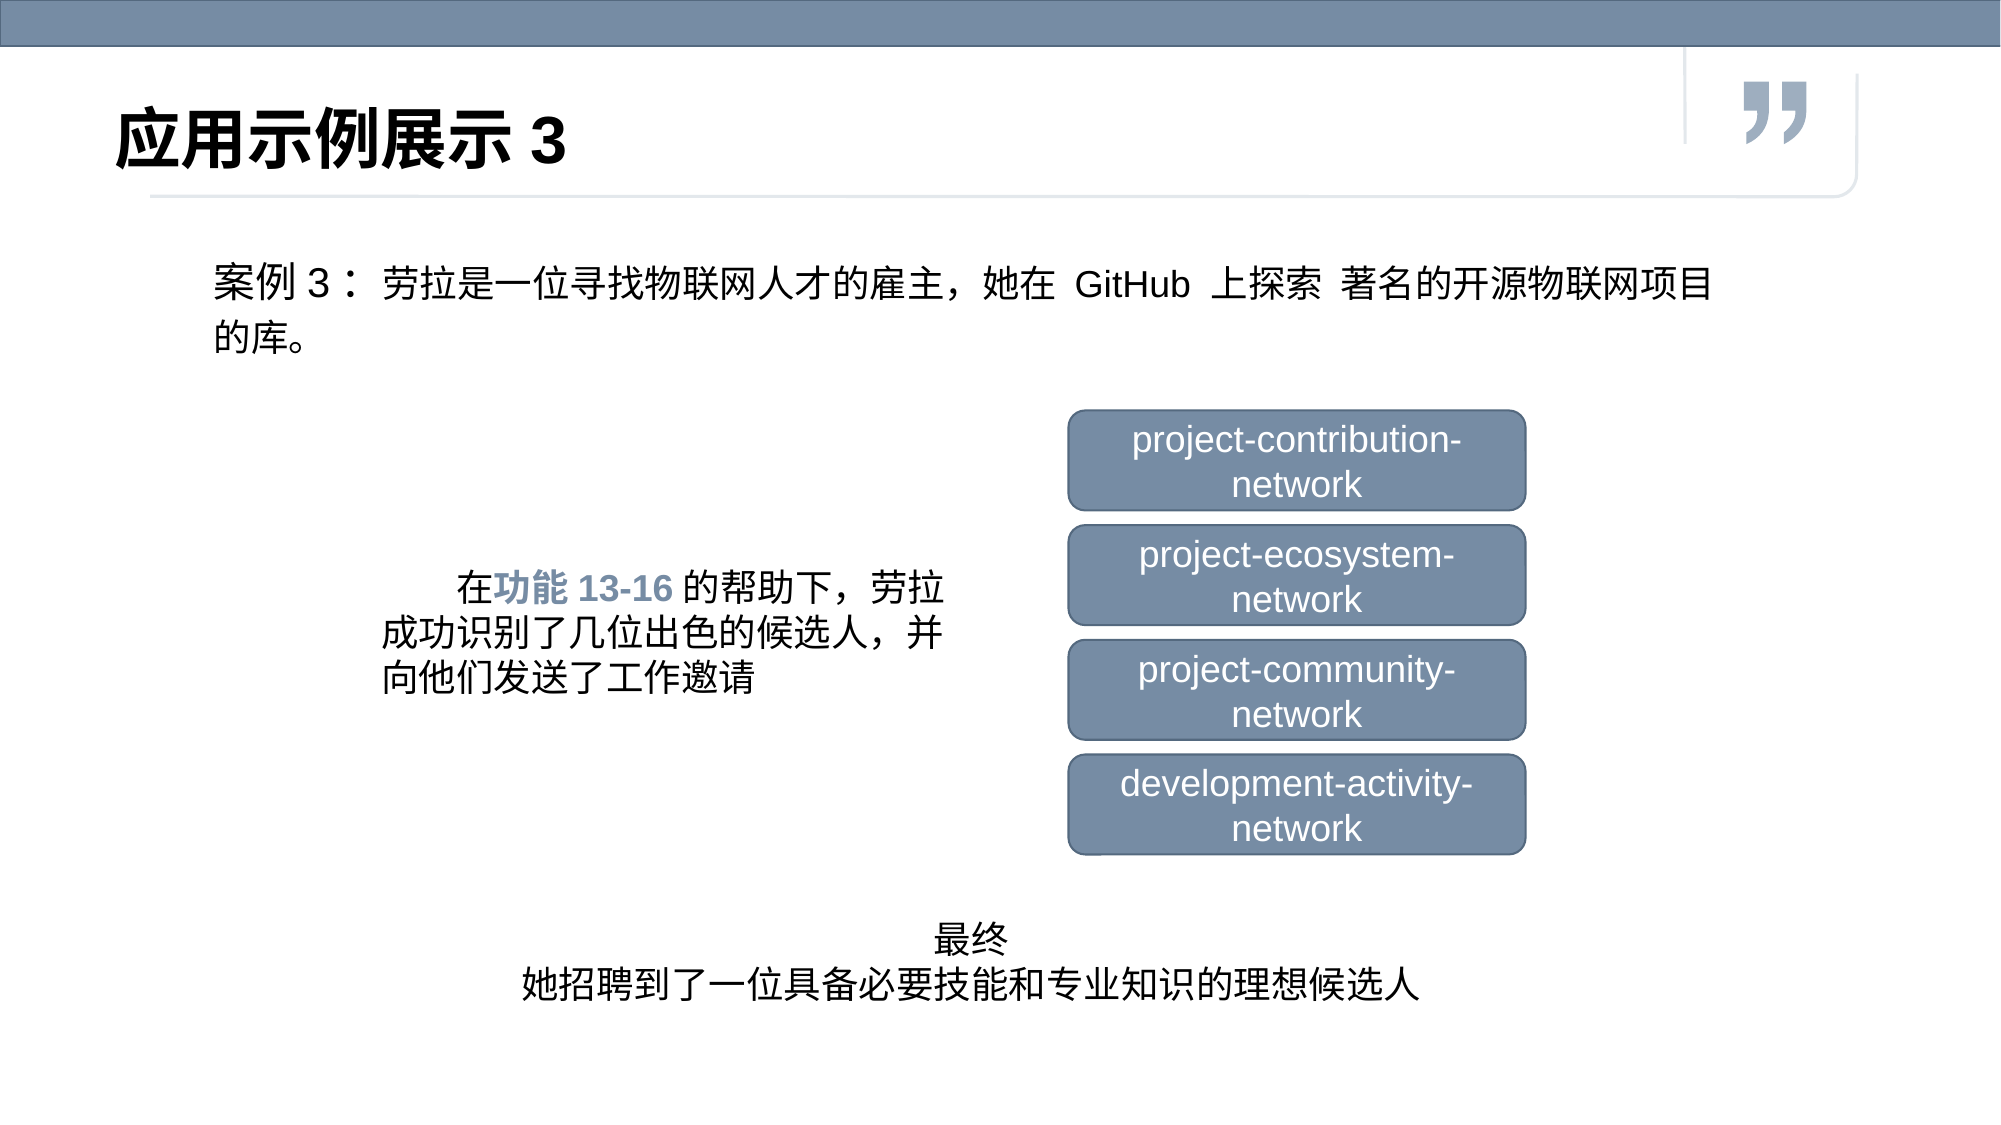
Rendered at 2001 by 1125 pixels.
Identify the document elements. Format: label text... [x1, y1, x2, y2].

text_box 案例3：劳拉是一位寻找物联网人才的雇主，她在 GitHub 上探索 著名的开源物联网项目的库。 [196, 239, 1746, 367]
text_box 在功能13-16的帮助下，劳拉成功识别了几位出色的候选人，并向他们发送了工作邀请 [366, 556, 985, 707]
text_box 最终 她招聘到了一位具备必要技能和专业知识的理想候选人 [196, 908, 1746, 1013]
text_box [0, 0, 2000, 47]
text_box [1068, 410, 1526, 855]
title 应用示例展示3 [114, 59, 1886, 178]
